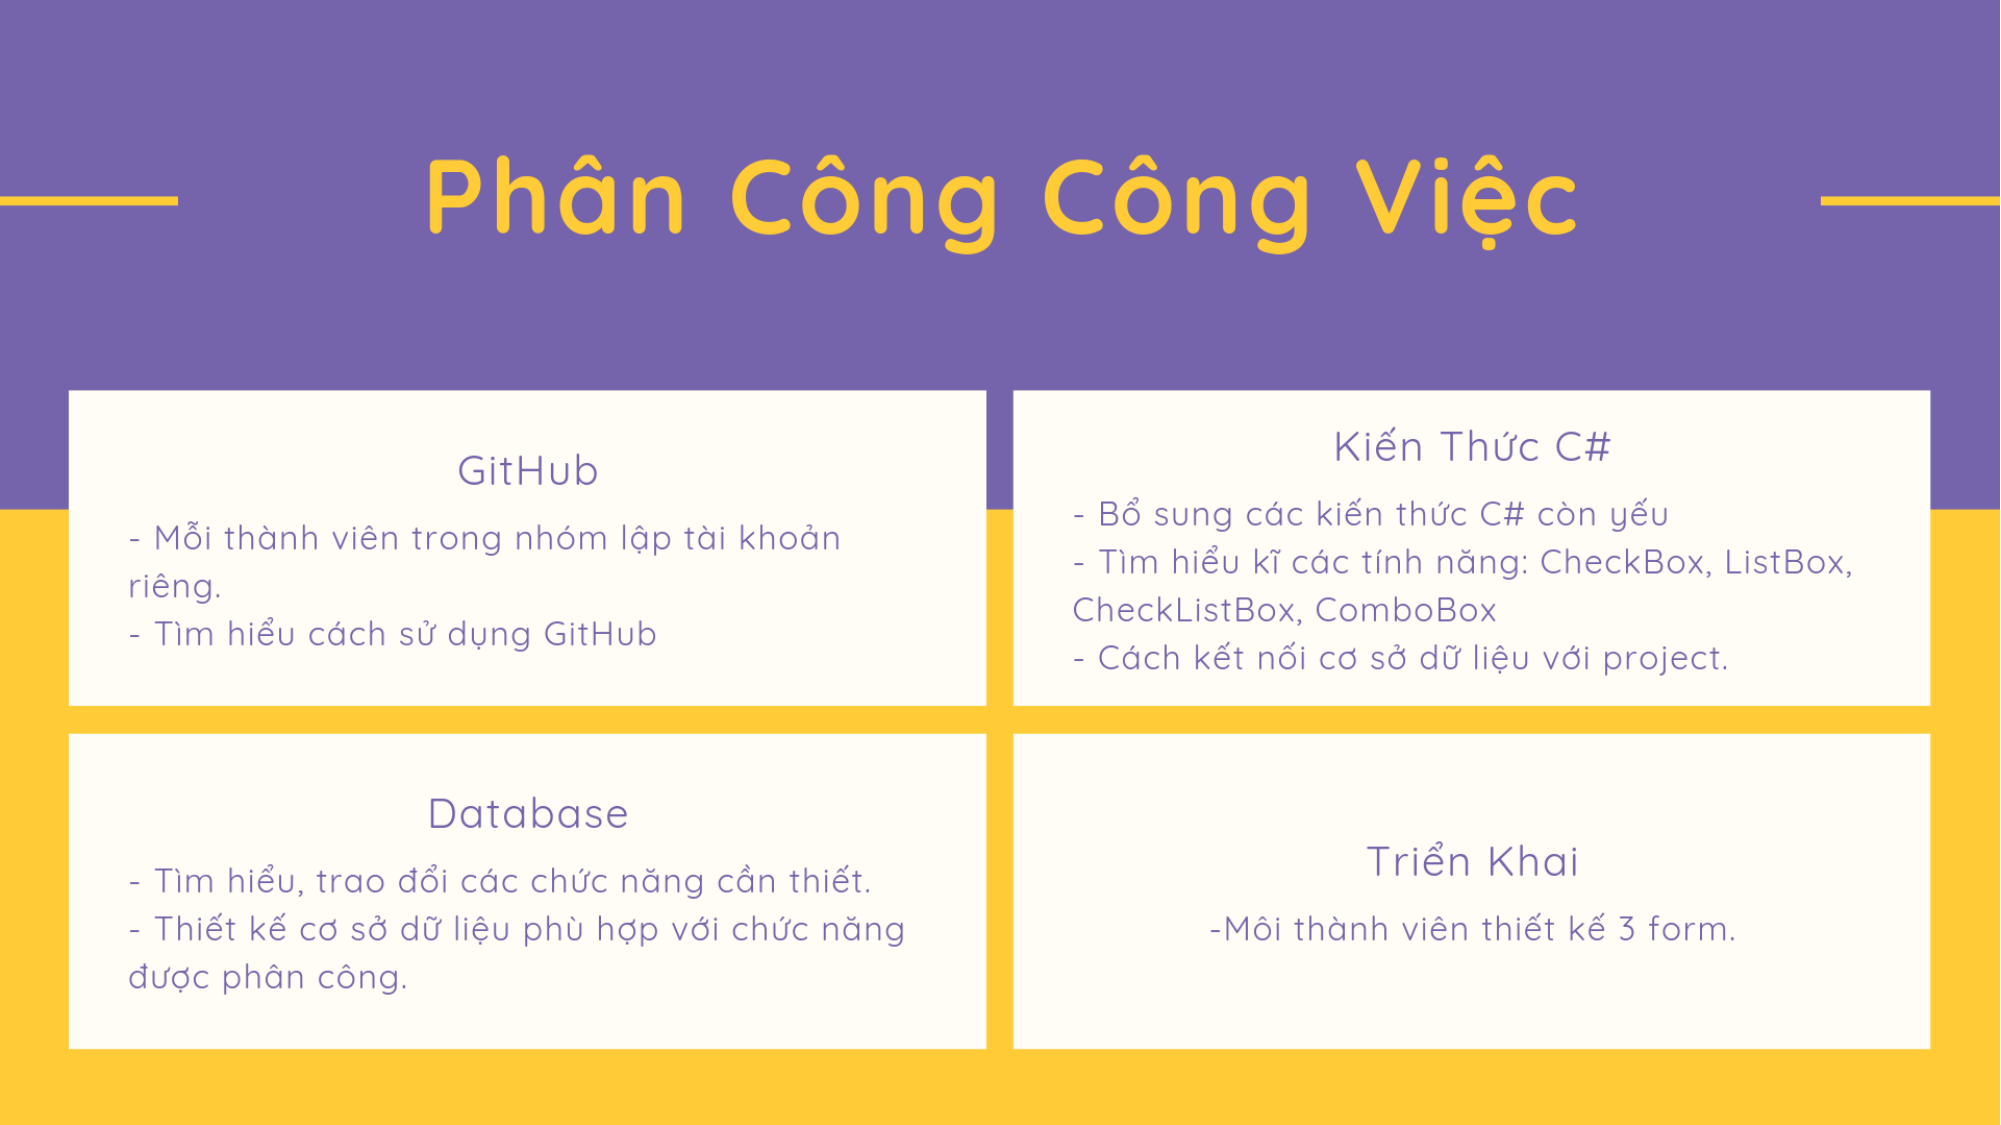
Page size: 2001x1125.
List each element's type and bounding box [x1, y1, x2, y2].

list [0, 0, 2000, 1125]
